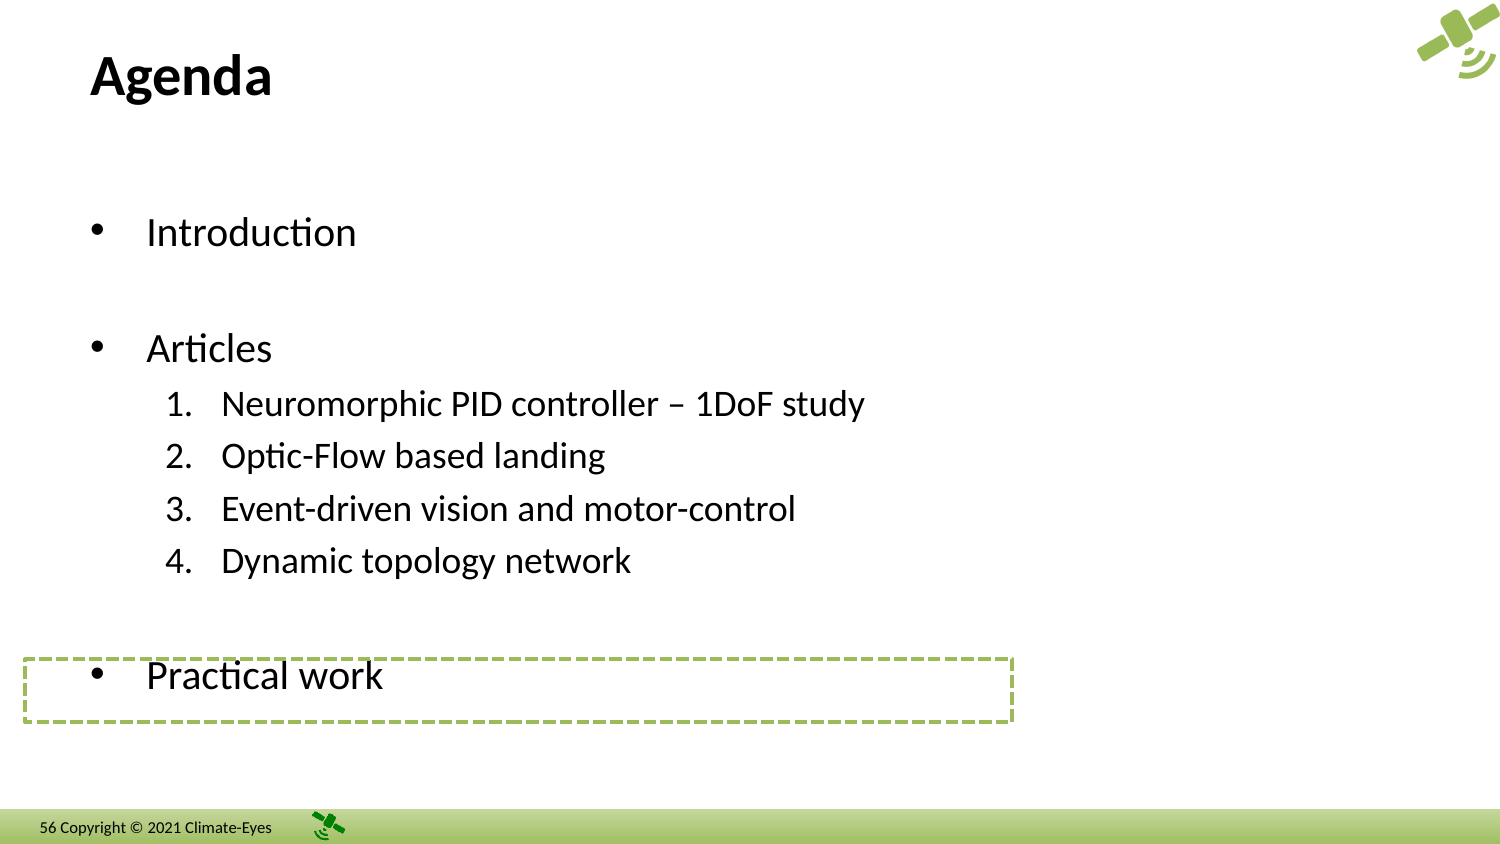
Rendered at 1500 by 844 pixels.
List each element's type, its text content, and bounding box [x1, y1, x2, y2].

text_box [23, 657, 1014, 724]
picture [312, 809, 345, 842]
list Introduction Articles Neuromorphic PID controller – 1DoF study Optic-Flow based landing Event-driven vision and motor-control Dynamic topology network Practical work [75, 196, 1425, 754]
title Agenda [75, 33, 1425, 110]
picture [1417, 0, 1500, 83]
